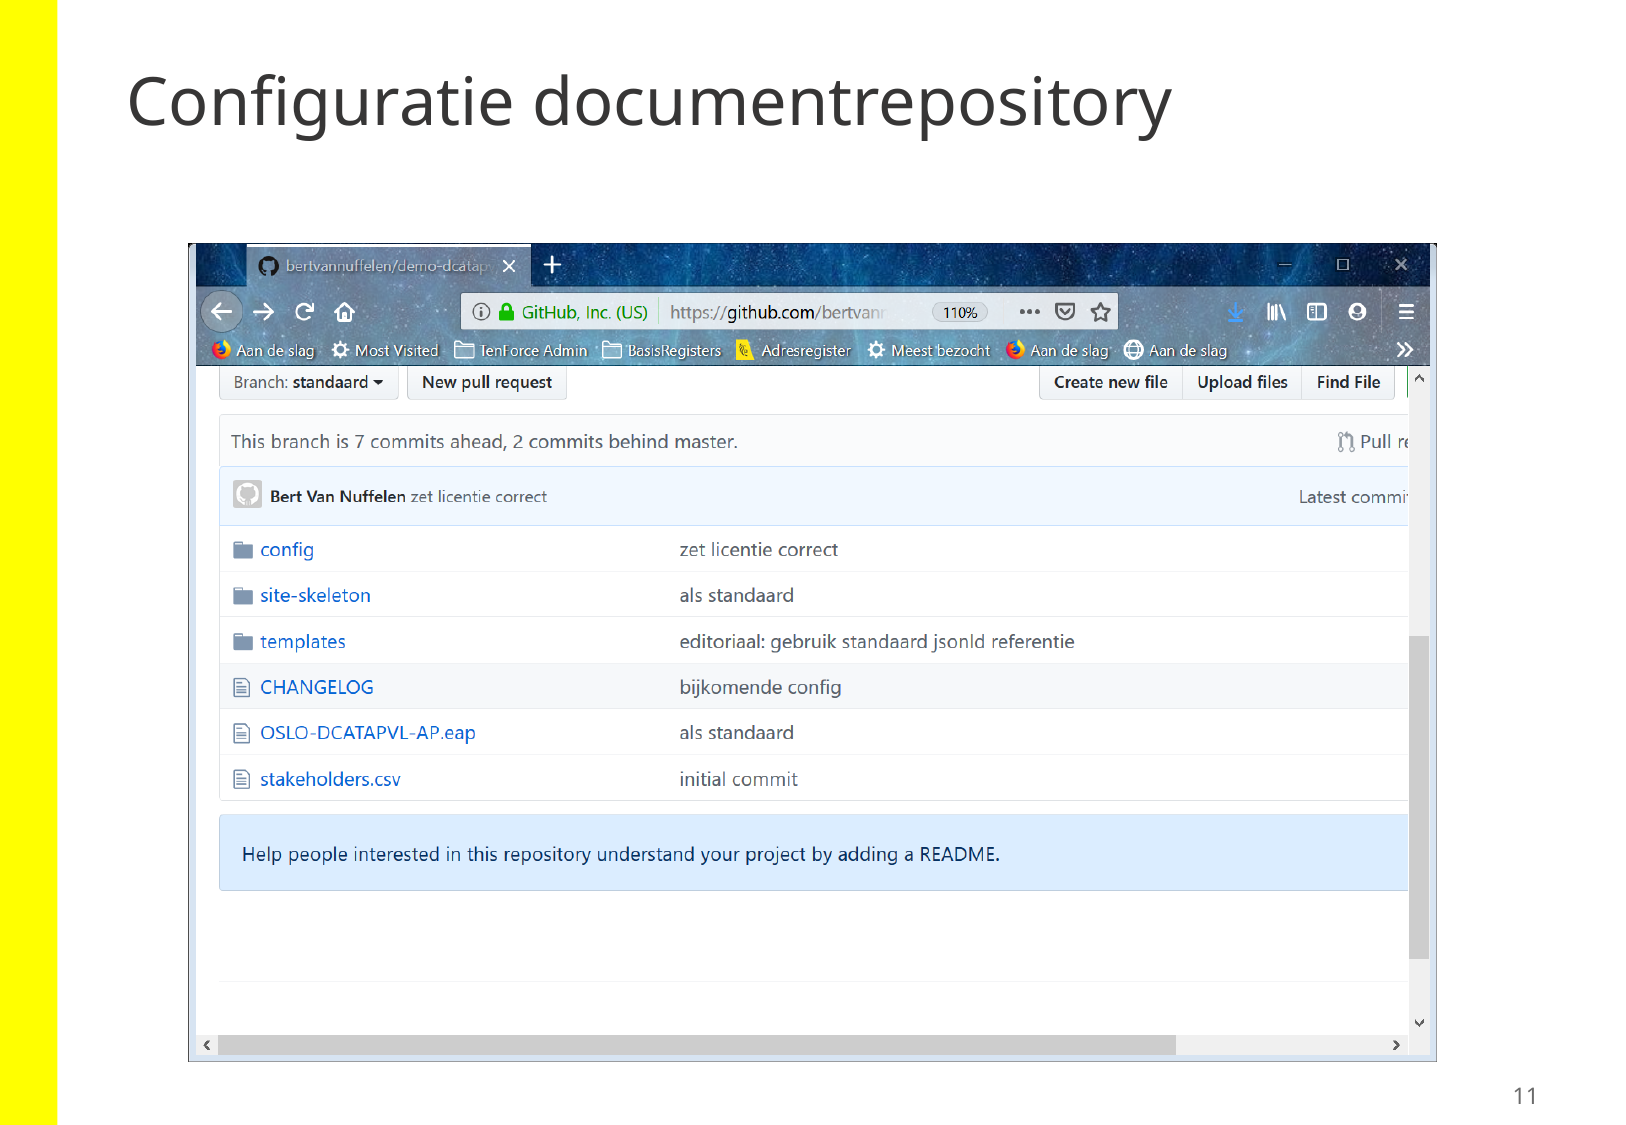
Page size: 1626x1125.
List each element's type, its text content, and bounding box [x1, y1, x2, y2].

slide_number 11 [1424, 1075, 1548, 1120]
title Configuratie documentrepository [111, 59, 1514, 222]
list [188, 243, 1437, 1062]
